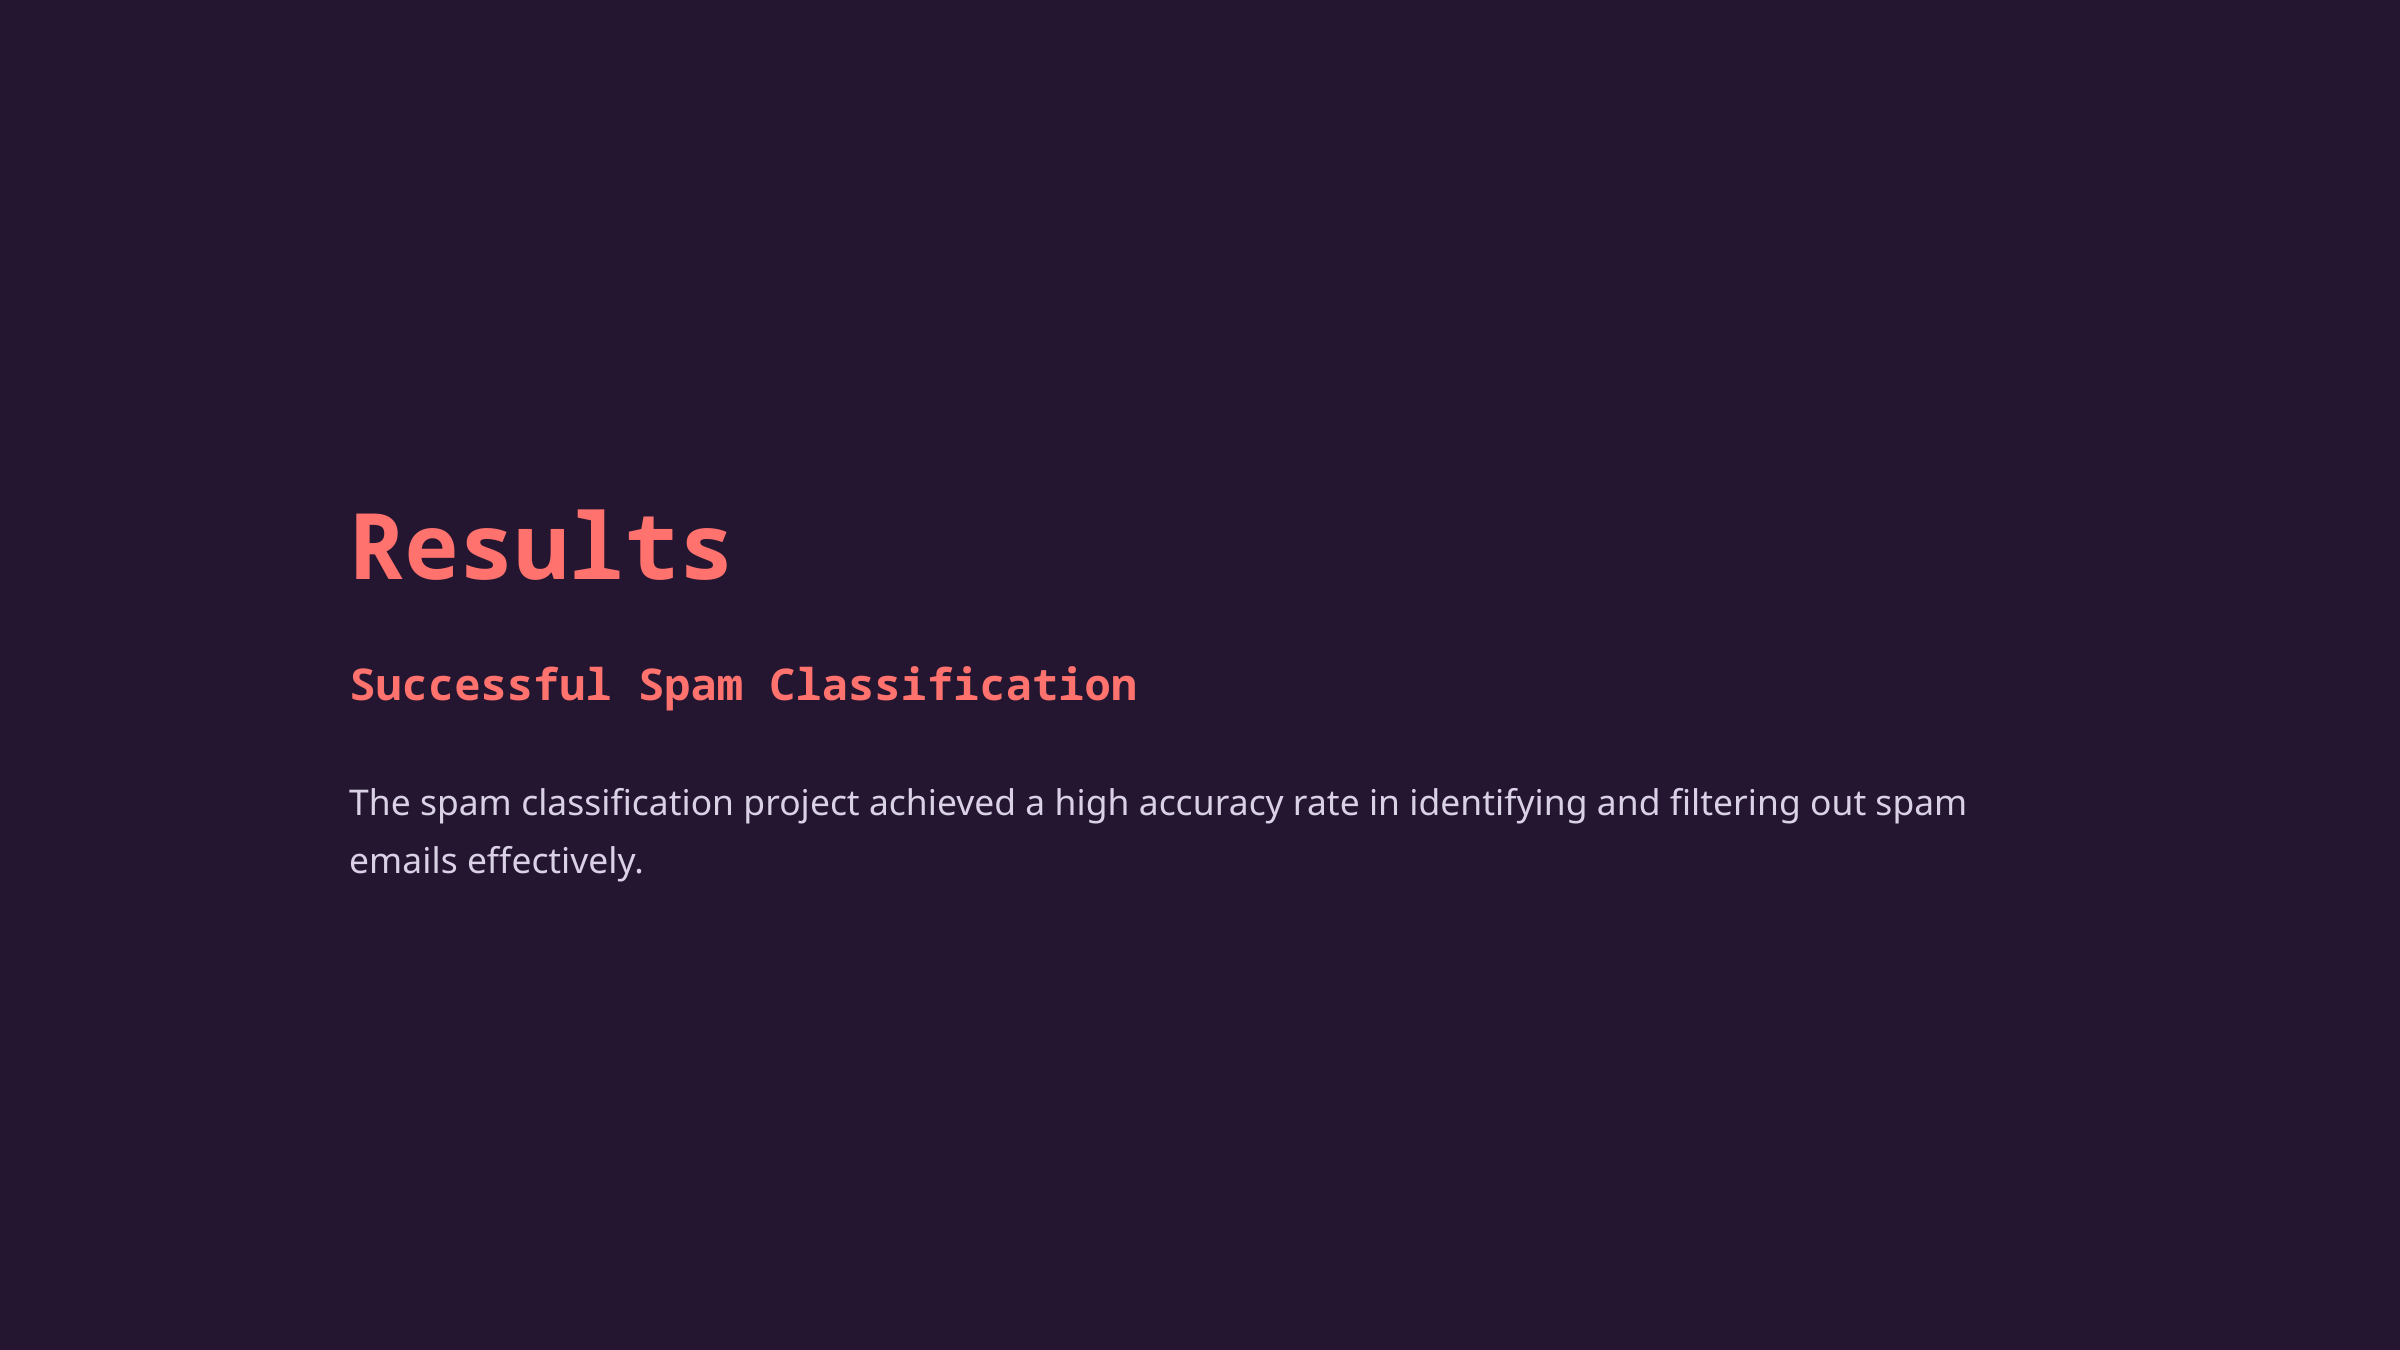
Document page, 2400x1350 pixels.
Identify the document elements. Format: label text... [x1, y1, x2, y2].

text_box The spam classification project achieved a high accuracy rate in identifying and filtering out spam emails effectively. [334, 756, 2066, 874]
text_box [0, 0, 2400, 1350]
text_box Results [334, 476, 1246, 591]
text_box Successful Spam Classification [334, 645, 1018, 702]
